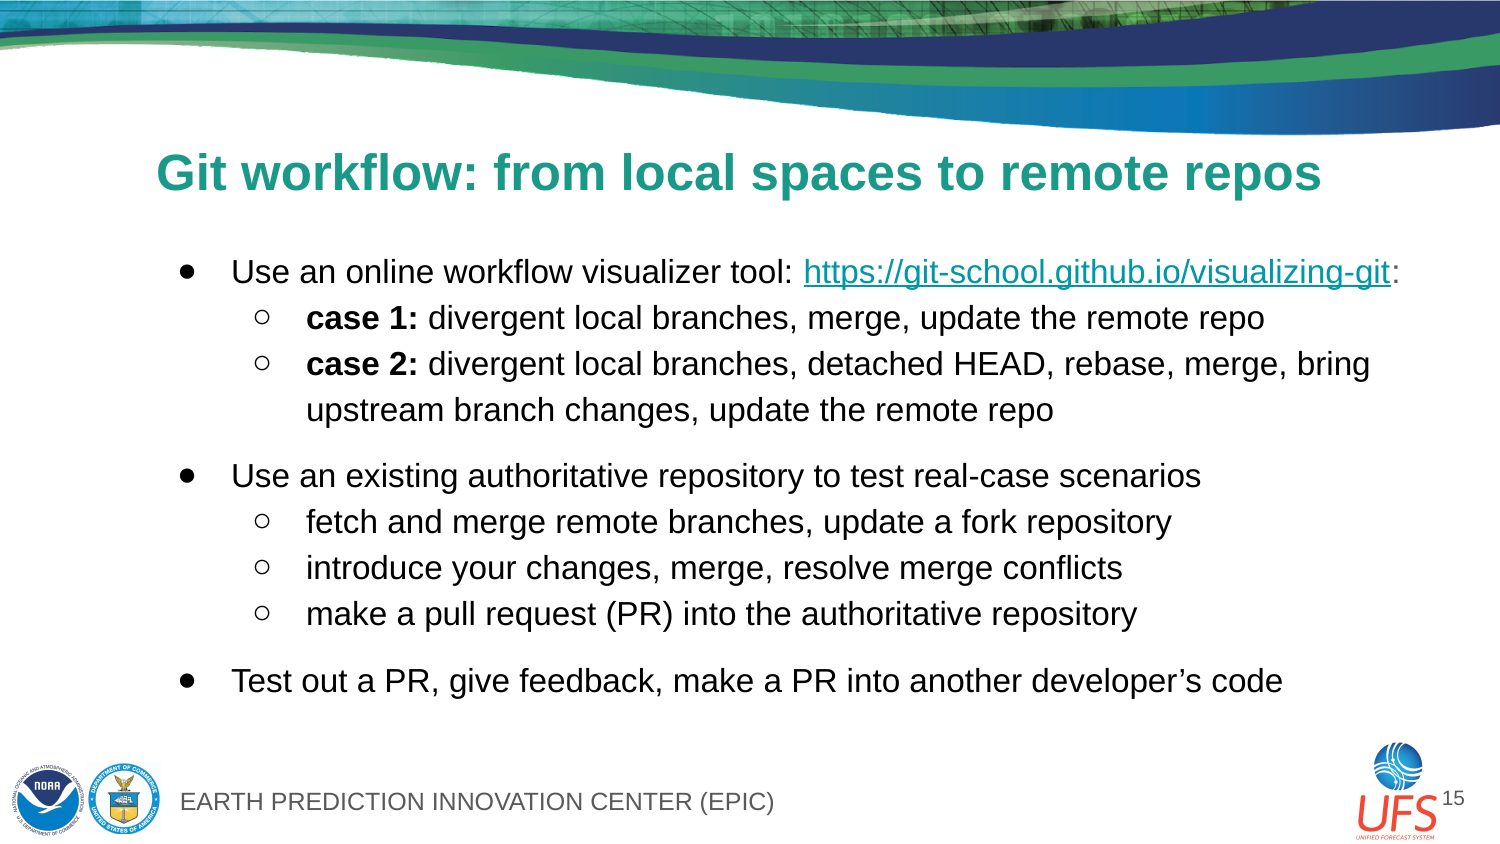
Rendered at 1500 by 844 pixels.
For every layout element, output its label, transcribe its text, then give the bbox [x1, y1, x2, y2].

picture [0, 0, 1500, 137]
picture [86, 758, 162, 834]
text_box EARTH PREDICTION INNOVATION CENTER (EPIC) [166, 770, 1108, 831]
title Git workflow: from local spaces to remote repos [141, 146, 1442, 229]
picture [12, 764, 84, 836]
slide_number ‹#› [1447, 764, 1480, 830]
text_box Use an online workflow visualizer tool: https://git-school.github.io/visualizing-git: case 1: divergent local branches, merge, update the remote repo case 2: divergent local branches, detached HEAD, rebase, merge, bring upstream branch changes, update the remote repo Use an existing authoritative repository to test real-case scenarios fetch and merge remote branches, update a fork repository introduce your changes, merge, resolve merge conflicts make a pull request (PR) into the authoritative repository Test out a PR, give feedback, make a PR into another developer’s code [141, 229, 1442, 714]
picture [1351, 738, 1442, 844]
